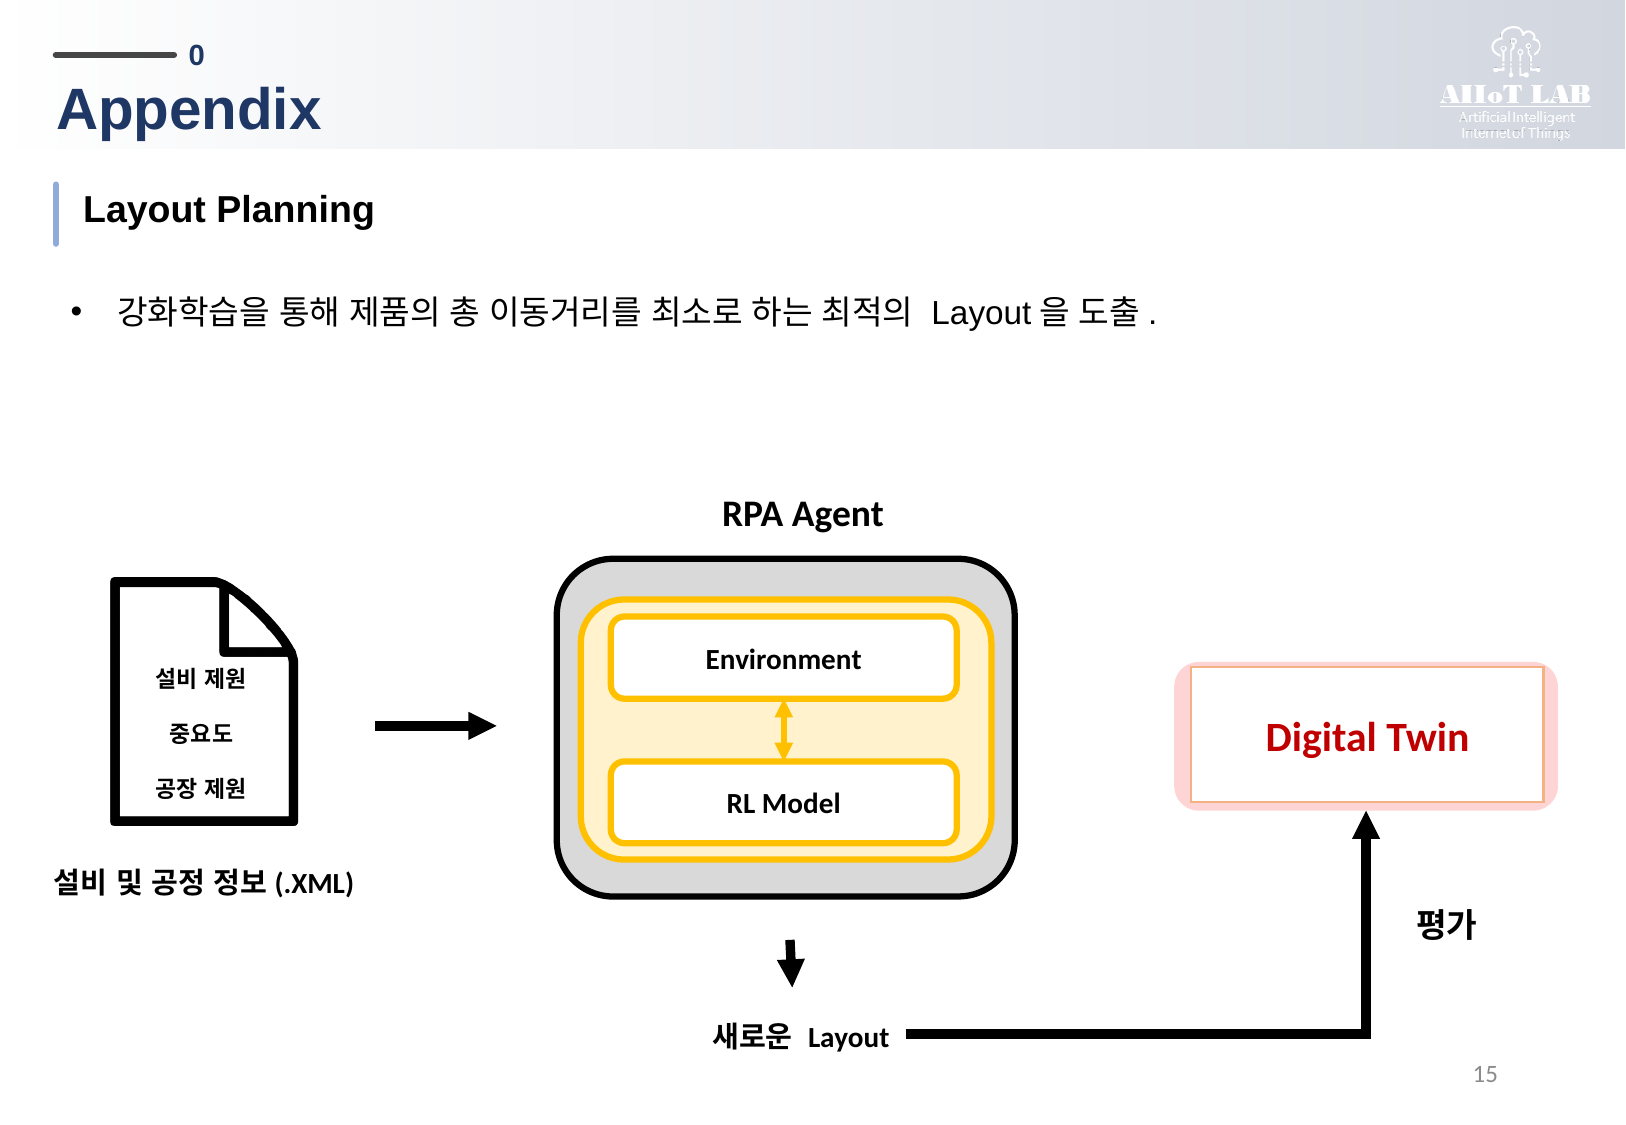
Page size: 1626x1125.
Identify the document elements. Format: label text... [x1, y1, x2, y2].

text_box 강화학습을 통해 제품의 총 이동거리를 최소로 하는 최적의 Layout을 도출. [55, 264, 1607, 452]
text_box 0 [173, 28, 1363, 64]
picture [1423, 26, 1607, 151]
text_box Appendix [41, 64, 1363, 149]
text_box [0, 0, 1625, 150]
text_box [0, 481, 1558, 1063]
slide_number 15 [1147, 1063, 1514, 1103]
text_box Layout Planning [68, 177, 1625, 238]
